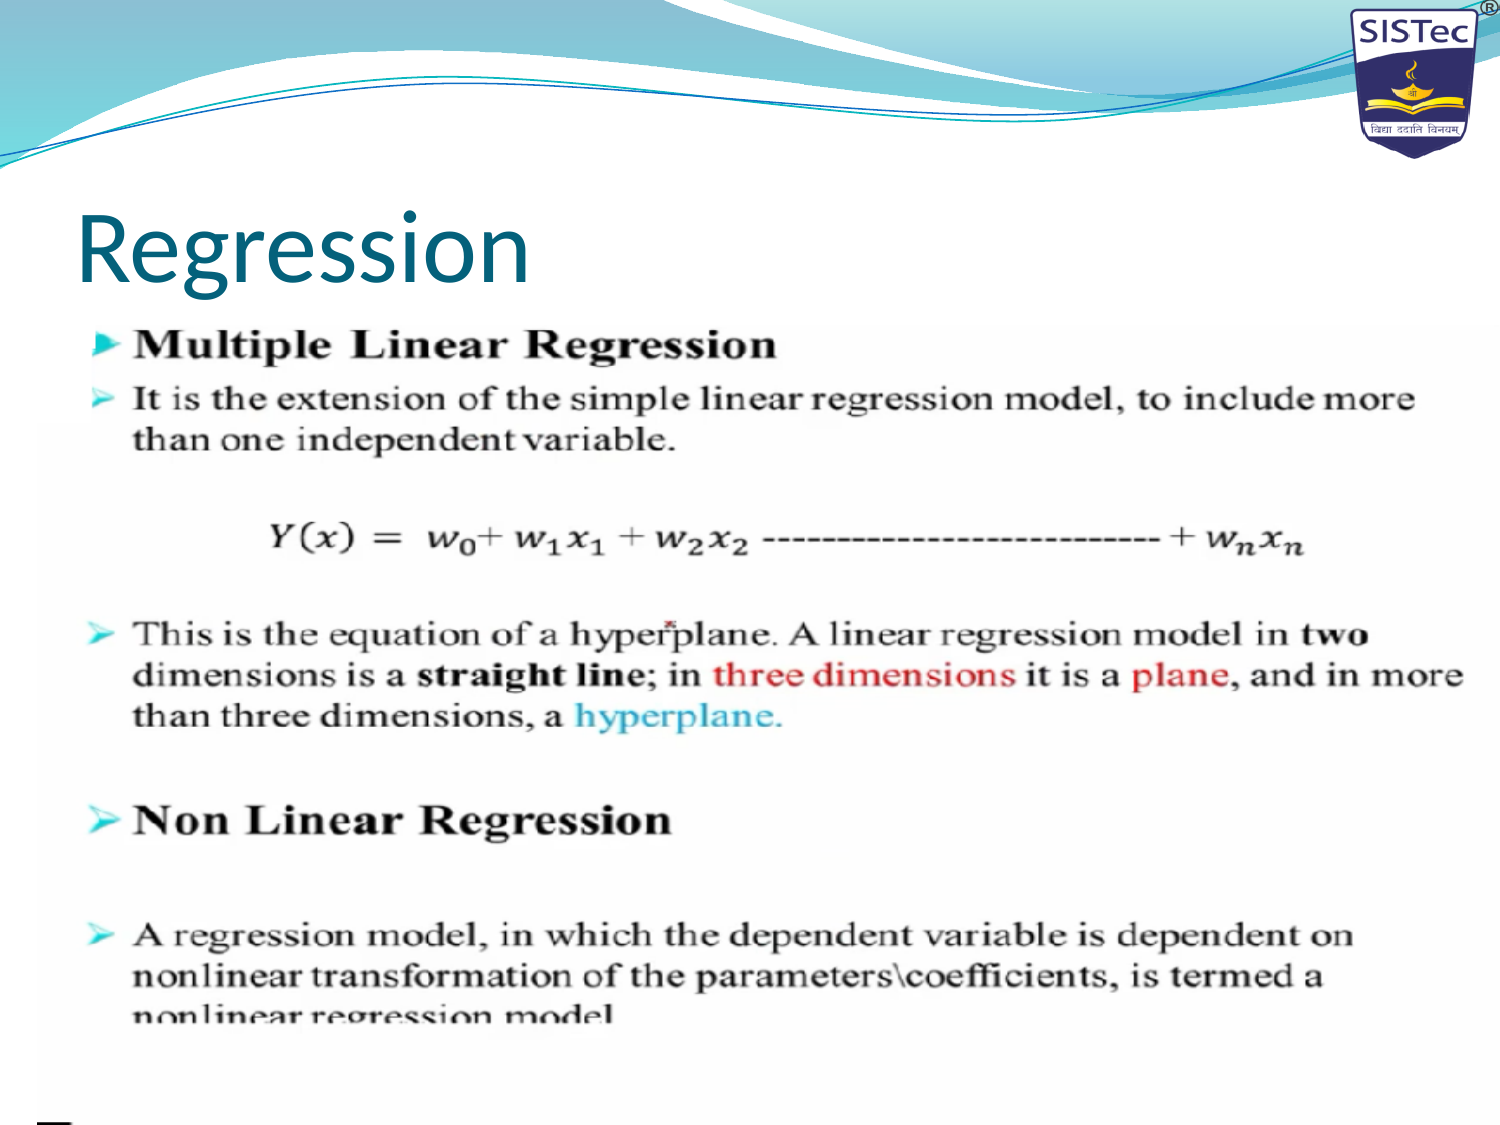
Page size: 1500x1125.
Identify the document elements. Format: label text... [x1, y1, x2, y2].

picture [37, 325, 1500, 1125]
picture [1349, 0, 1500, 159]
title Regression [75, 115, 1425, 303]
